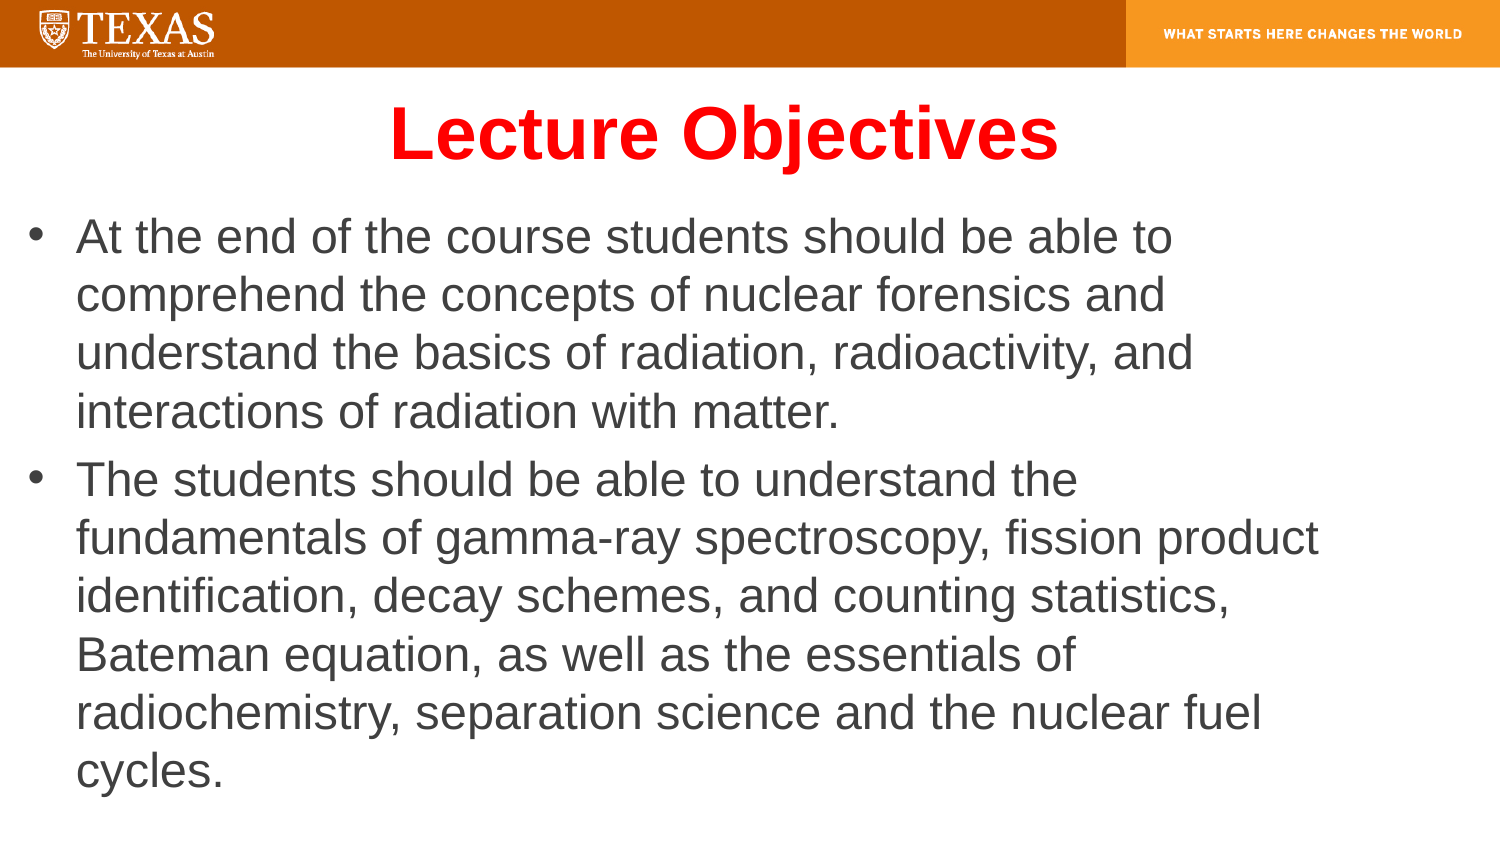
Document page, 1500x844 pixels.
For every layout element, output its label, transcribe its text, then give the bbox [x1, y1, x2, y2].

title Lecture Objectives [50, 59, 1400, 200]
list At the end of the course students should be able to comprehend the concepts of nuclear forensics and understand the basics of radiation, radioactivity, and interactions of radiation with matter. The students should be able to understand the fundamentals of gamma-ray spectroscopy, fission product identification, decay schemes, and counting statistics, Bateman equation, as well as the essentials of radiochemistry, separation science and the nuclear fuel cycles. [12, 196, 1375, 810]
picture [0, 0, 1500, 844]
